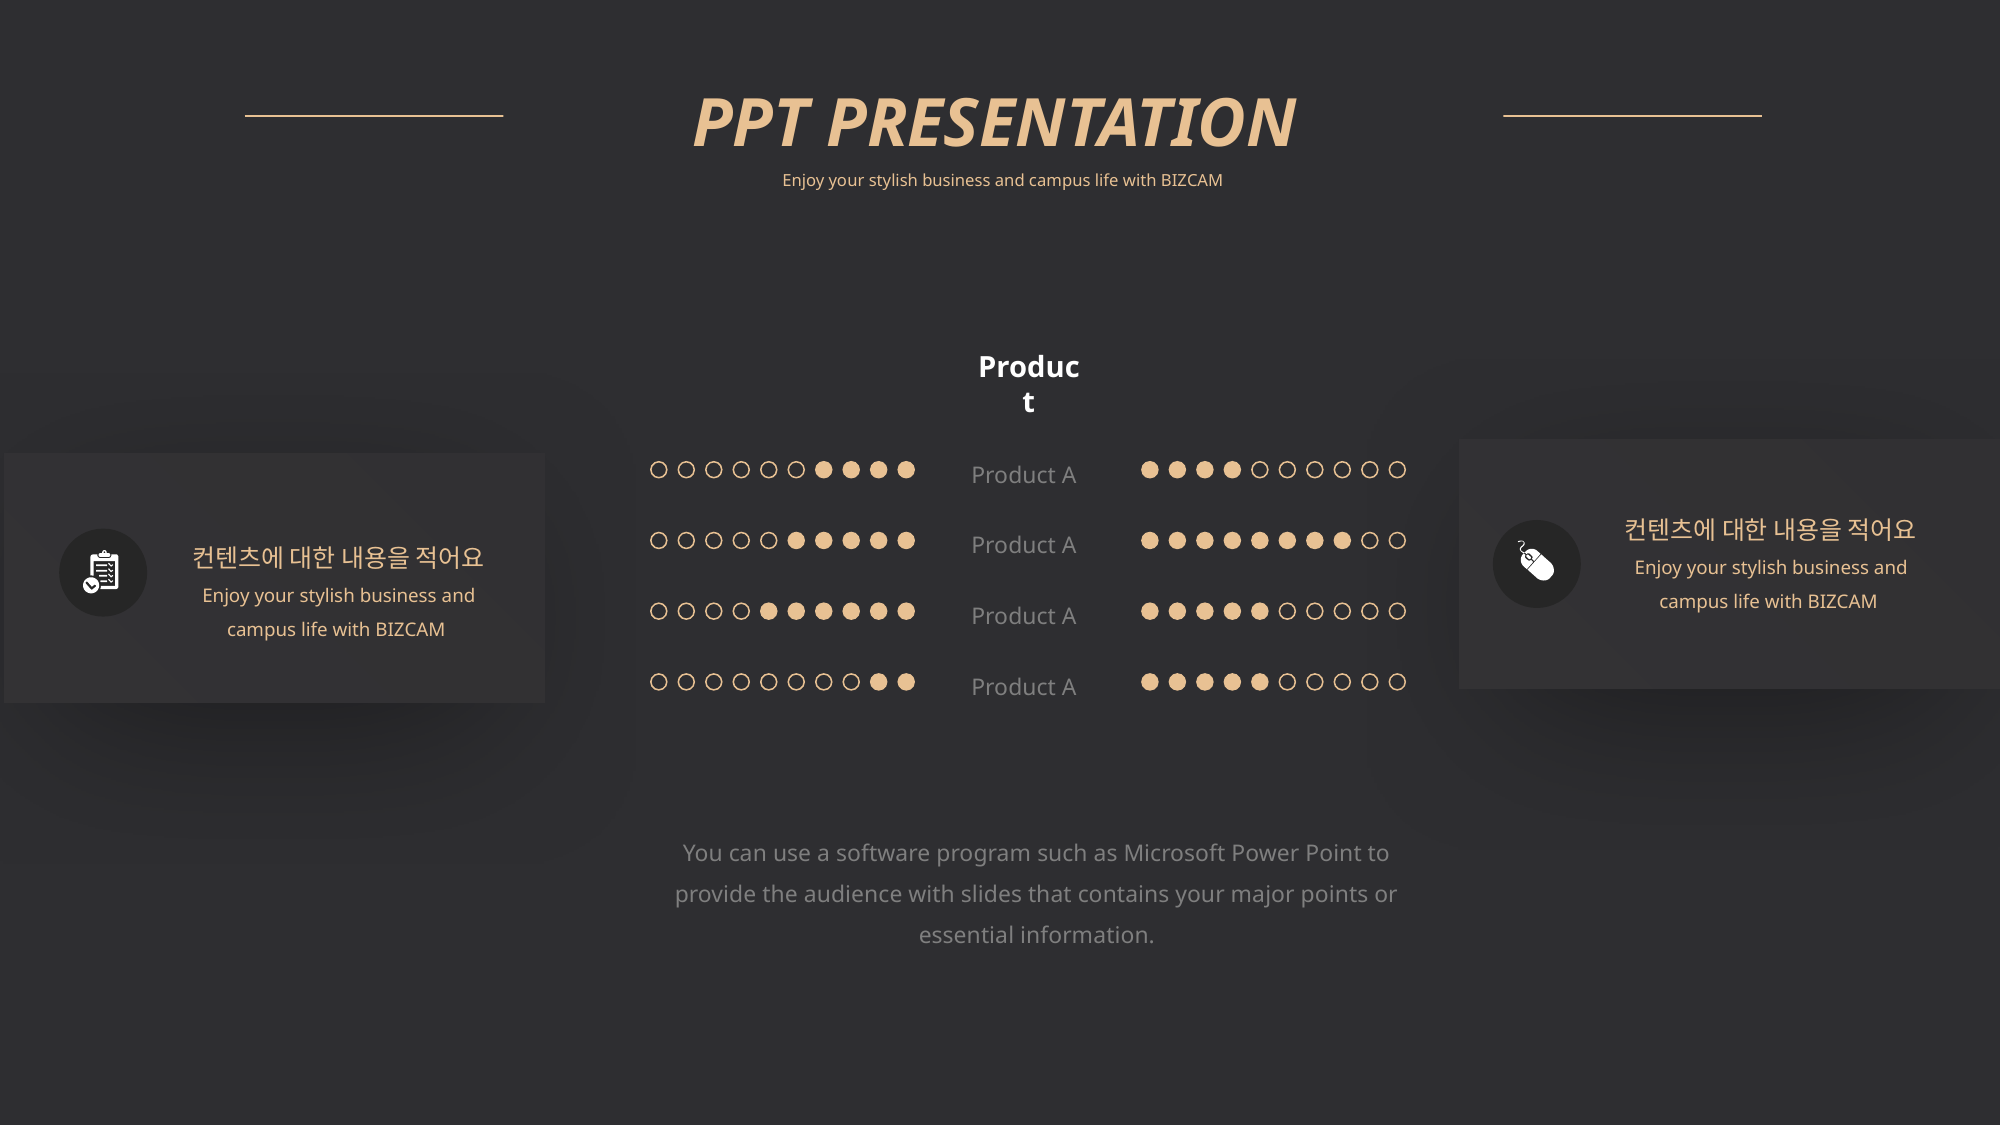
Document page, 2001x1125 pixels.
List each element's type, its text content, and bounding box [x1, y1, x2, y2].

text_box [1492, 519, 1582, 609]
text_box [1196, 532, 1213, 549]
text_box [1389, 673, 1406, 690]
text_box [870, 603, 887, 620]
text_box [1169, 461, 1186, 478]
text_box [788, 461, 805, 478]
text_box [760, 673, 777, 690]
text_box PPT PRESENTATION Enjoy your stylish business and campus life with BIZCAM [503, 32, 1504, 115]
text_box [1251, 461, 1268, 478]
text_box [733, 673, 750, 690]
text_box [1306, 532, 1323, 549]
text_box [1334, 603, 1351, 620]
text_box [650, 532, 667, 549]
text_box [1306, 603, 1323, 620]
text_box [1141, 673, 1158, 690]
text_box [898, 532, 915, 549]
text_box [1279, 673, 1296, 690]
text_box [650, 603, 667, 620]
text_box [678, 532, 695, 549]
text_box [59, 528, 148, 617]
text_box [898, 603, 915, 620]
text_box [733, 461, 750, 478]
text_box [1361, 603, 1378, 620]
text_box [83, 550, 119, 594]
text_box [1389, 532, 1406, 549]
text_box [1224, 532, 1241, 549]
text_box [1141, 532, 1158, 549]
text_box [843, 603, 860, 620]
text_box [705, 673, 722, 690]
text_box [650, 461, 667, 478]
text_box [678, 673, 695, 690]
text_box [870, 532, 887, 549]
text_box [815, 461, 832, 478]
text_box [678, 461, 695, 478]
text_box Product A [933, 509, 1115, 567]
text_box [1334, 673, 1351, 690]
text_box [1334, 532, 1351, 549]
text_box [843, 673, 860, 690]
text_box [1196, 603, 1213, 620]
text_box [898, 461, 915, 478]
text_box Product A [933, 439, 1115, 496]
text_box [843, 461, 860, 478]
text_box [1389, 603, 1403, 620]
text_box [870, 461, 887, 478]
text_box [1141, 461, 1158, 478]
text_box [1169, 532, 1186, 549]
text_box [898, 673, 915, 690]
text_box [760, 461, 777, 478]
text_box [705, 603, 722, 620]
text_box 컨텐츠에 대한 내용을 적어요 Enjoy your stylish business and campus life with BIZCAM [155, 519, 522, 648]
text_box [870, 673, 887, 690]
text_box [1306, 673, 1323, 690]
text_box [815, 532, 832, 549]
text_box [815, 673, 832, 690]
text_box [1196, 673, 1213, 690]
text_box [733, 603, 750, 620]
text_box [678, 603, 695, 620]
text_box [733, 532, 750, 549]
text_box [1251, 673, 1268, 690]
text_box 컨텐츠에 대한 내용을 적어요 Enjoy your stylish business and campus life with BIZCAM [1588, 492, 1954, 620]
text_box [1251, 603, 1268, 620]
text_box [1141, 603, 1158, 620]
text_box [760, 532, 777, 549]
text_box [788, 673, 805, 690]
text_box [1169, 603, 1186, 620]
text_box [1361, 532, 1378, 549]
text_box [788, 532, 805, 549]
text_box [1361, 461, 1378, 478]
text_box PPT PRESENTATION Enjoy your stylish business and campus life with BIZCAM [503, 125, 1504, 198]
text_box [1169, 673, 1186, 690]
text_box [705, 532, 722, 549]
text_box [1224, 603, 1241, 620]
text_box [760, 603, 777, 620]
text_box [1224, 461, 1241, 478]
text_box [1306, 461, 1323, 478]
text_box [1459, 439, 2000, 689]
text_box [4, 453, 545, 703]
text_box [1334, 461, 1351, 478]
text_box [1251, 532, 1268, 549]
text_box [843, 532, 860, 549]
text_box Product A [933, 580, 1115, 637]
text_box [1279, 461, 1296, 478]
text_box [1279, 532, 1296, 549]
text_box [650, 673, 667, 690]
text_box [1224, 673, 1241, 690]
text_box Product A [933, 651, 1115, 708]
text_box [1196, 461, 1213, 478]
text_box [705, 461, 722, 478]
text_box [1361, 673, 1378, 690]
text_box [788, 603, 805, 620]
text_box [1389, 461, 1406, 478]
text_box [815, 603, 832, 620]
text_box You can use a software program such as Microsoft Power Point to provide the audience with slides that contains your major points or essential information. [650, 817, 1423, 956]
text_box [1279, 603, 1296, 620]
text_box Product [958, 340, 1099, 426]
